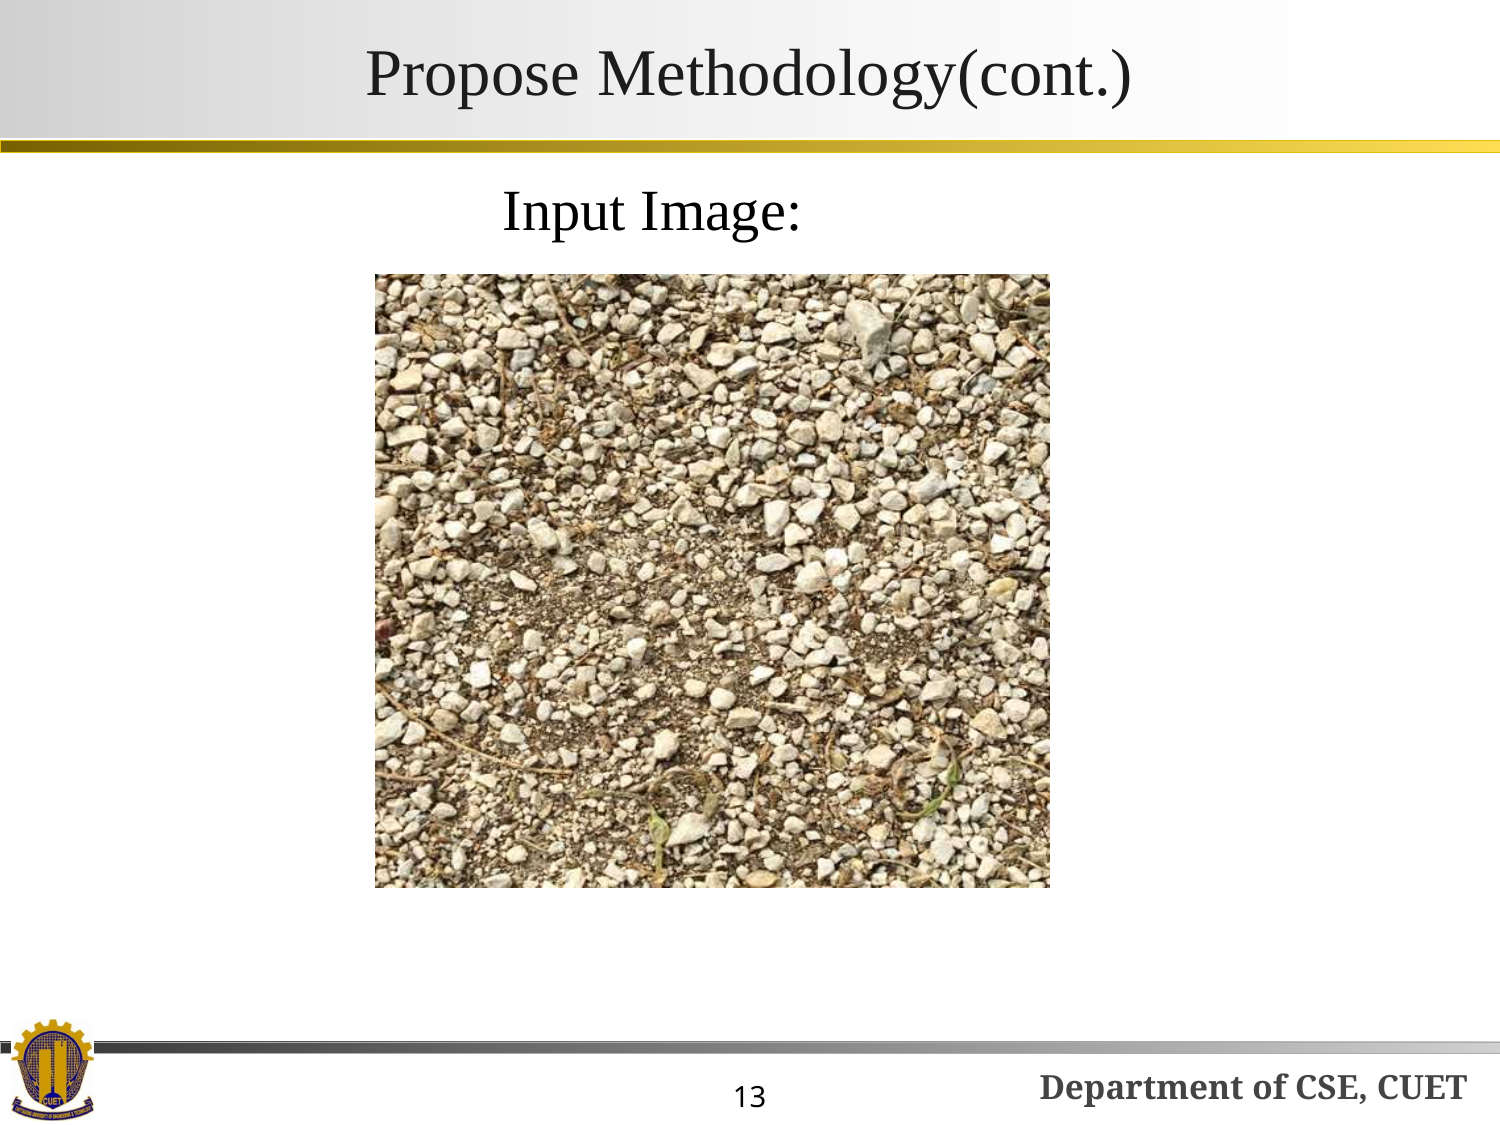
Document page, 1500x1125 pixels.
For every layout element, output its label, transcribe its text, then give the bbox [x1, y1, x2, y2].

list Input Image: [23, 164, 1442, 1063]
title Propose Methodology(cont.) [0, 0, 1500, 138]
picture [11, 1019, 94, 1121]
picture [374, 274, 1051, 888]
